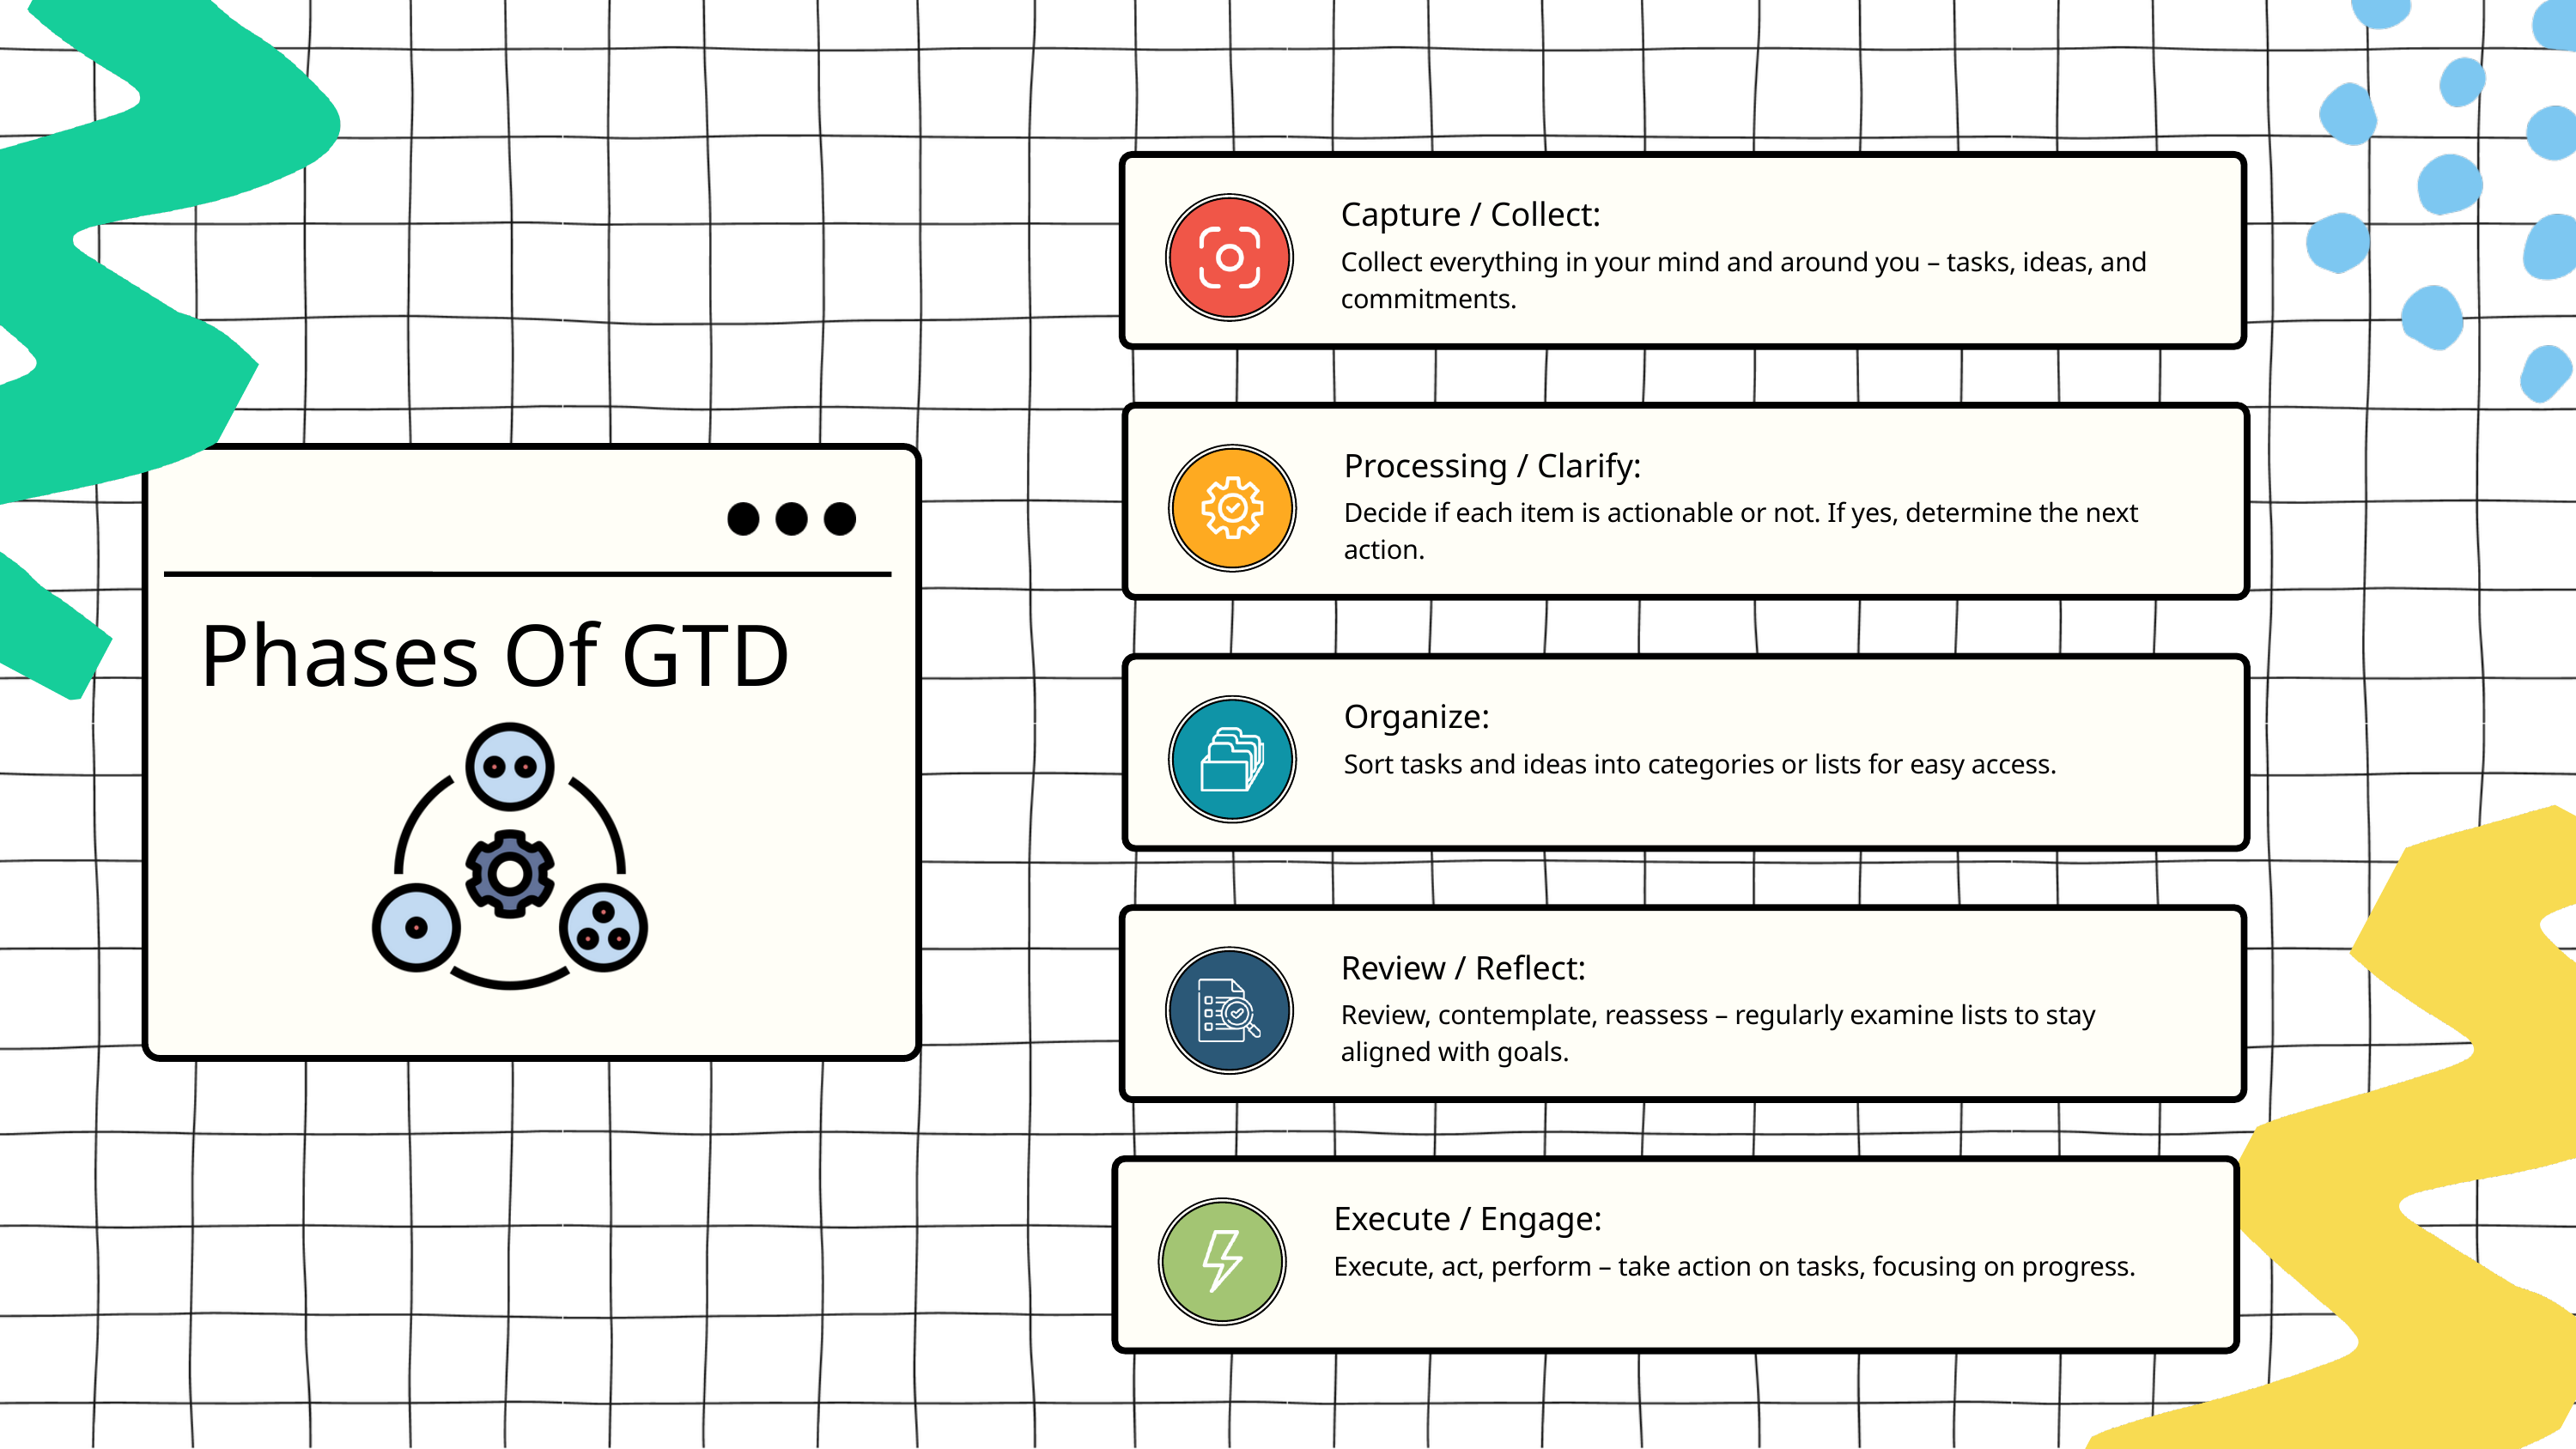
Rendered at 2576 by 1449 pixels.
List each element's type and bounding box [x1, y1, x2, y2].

text_box [2085, 752, 2576, 1449]
text_box [1115, 1158, 2238, 1351]
text_box [1124, 656, 2248, 849]
text_box [1157, 1197, 1287, 1326]
text_box [1121, 154, 2245, 347]
text_box [144, 446, 920, 1059]
text_box [2301, 0, 2576, 406]
text_box [1168, 443, 1297, 573]
text_box [1164, 946, 1295, 1076]
text_box [0, 0, 452, 705]
text_box [0, 0, 2576, 1449]
text_box [1164, 192, 1295, 323]
text_box [1124, 404, 2248, 598]
text_box [1168, 694, 1297, 824]
text_box [1121, 906, 2245, 1100]
